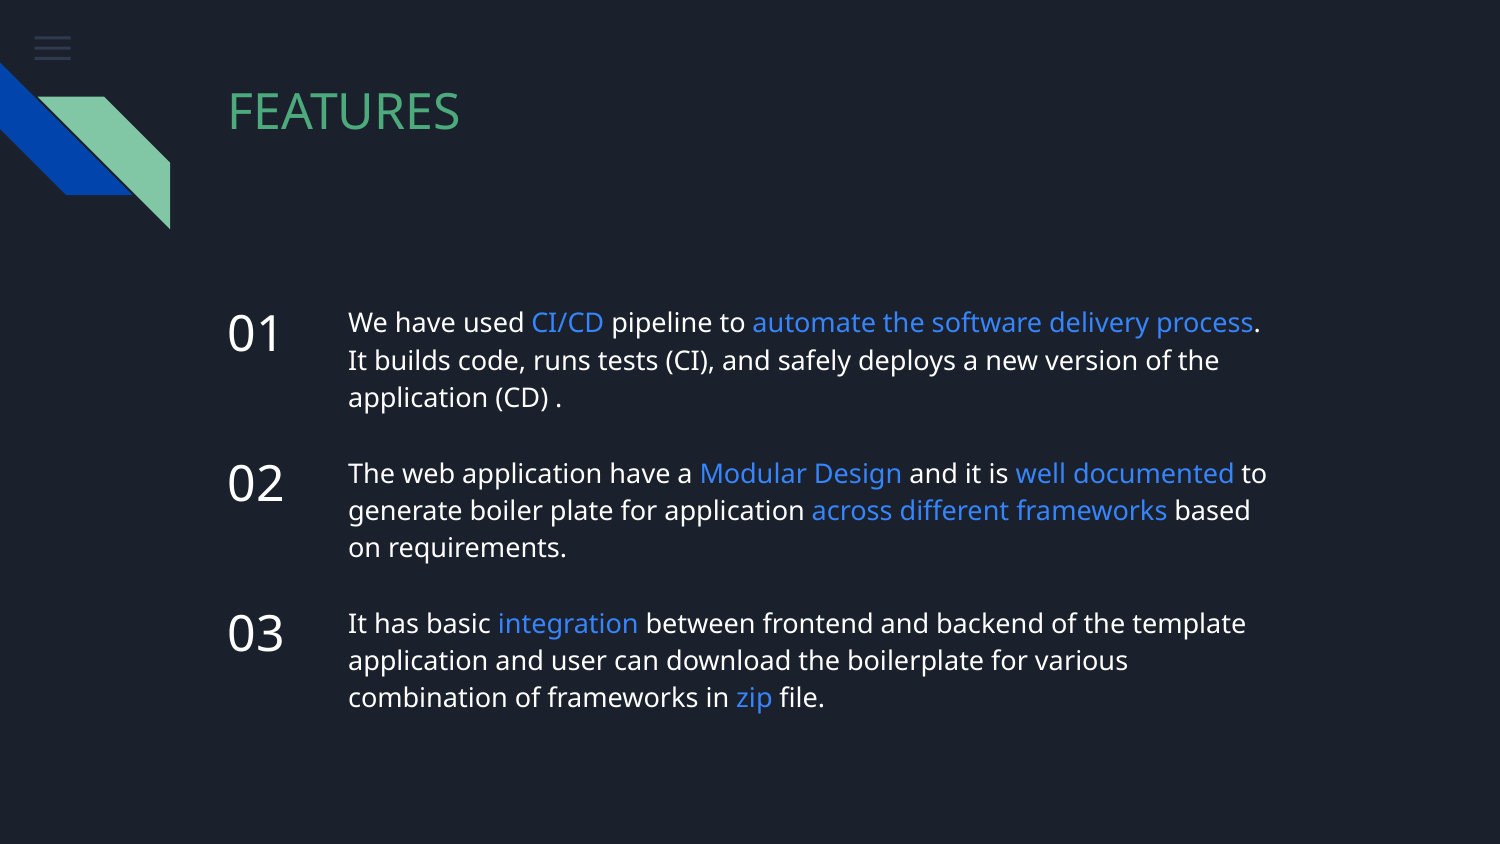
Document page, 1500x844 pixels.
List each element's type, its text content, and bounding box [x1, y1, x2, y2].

list The web application have a Modular Design and it is well documented to generate boiler plate for application across different frameworks based on requirements. [333, 436, 1298, 569]
title FEATURES [212, 64, 1368, 215]
text_box 03 [212, 586, 333, 719]
text_box 02 [212, 436, 333, 569]
list It has basic integration between frontend and backend of the template application and user can download the boilerplate for various combination of frameworks in zip file. [333, 586, 1298, 719]
text_box 01 [212, 286, 333, 419]
list We have used CI/CD pipeline to automate the software delivery process. It builds code, runs tests (CI), and safely deploys a new version of the application (CD) . [333, 286, 1298, 419]
